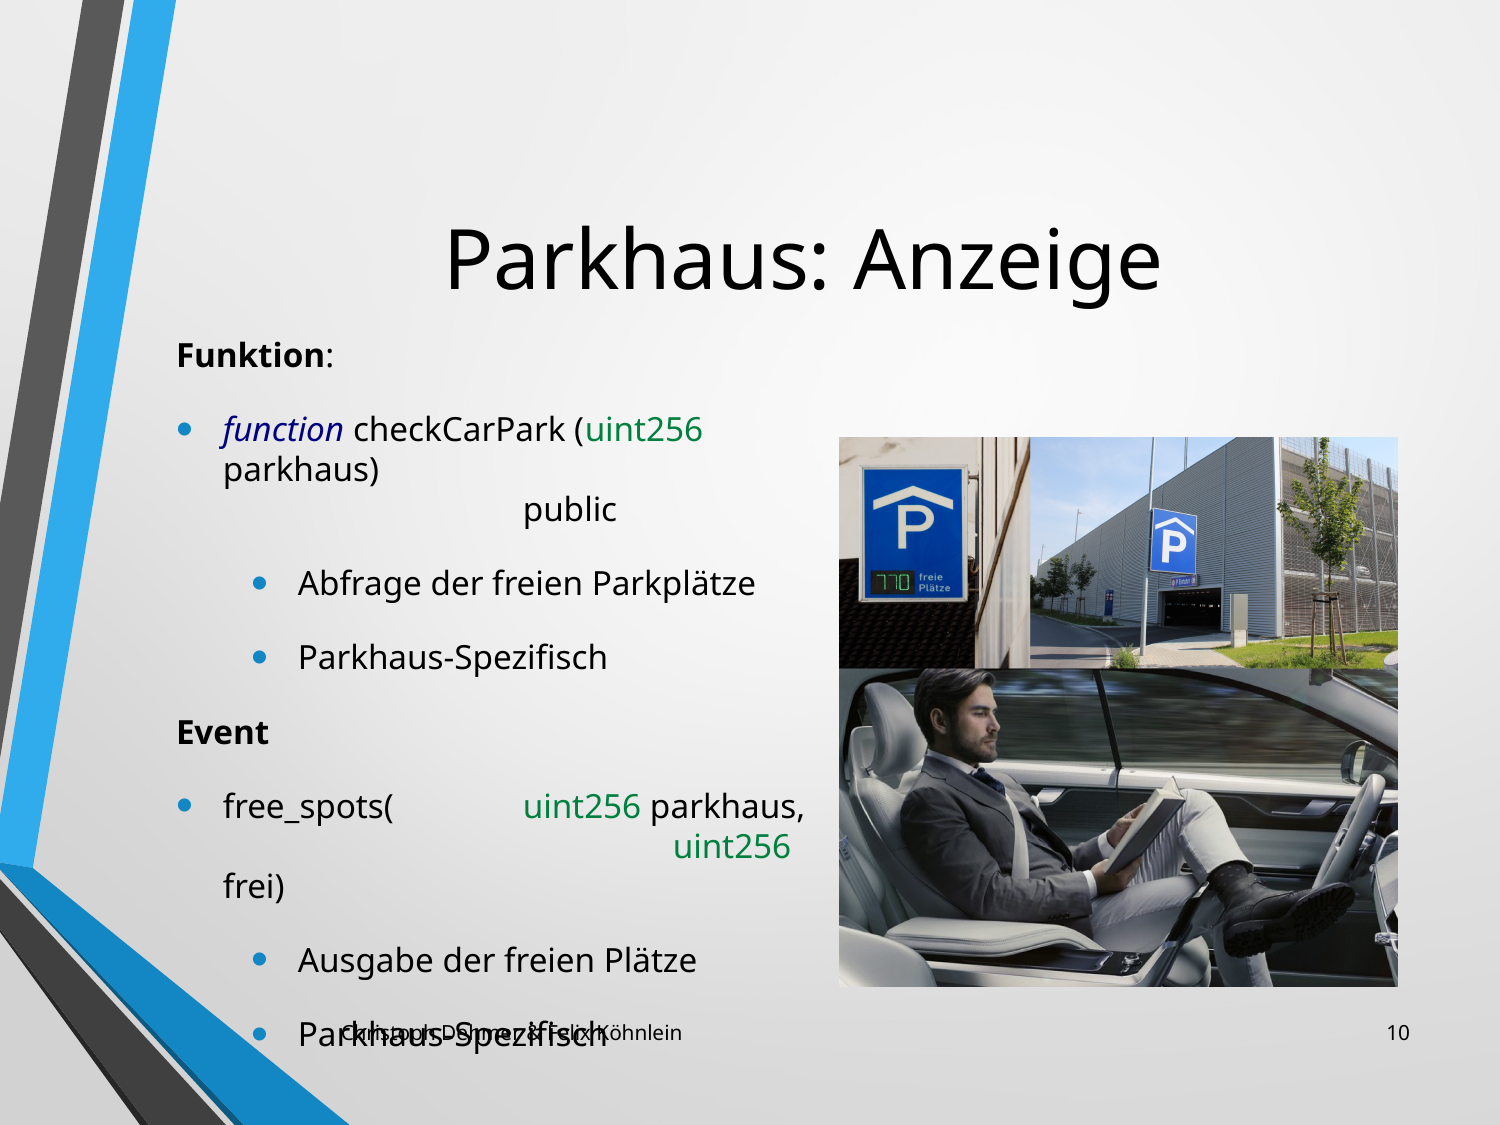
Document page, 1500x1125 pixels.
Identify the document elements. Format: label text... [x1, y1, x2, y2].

list Funktion: function checkCarPark (uint256 parkhaus) public Abfrage der freien Parkplätze Parkhaus-Spezifisch Event free_spots( uint256 parkhaus, uint256 frei) Ausgabe der freien Plätze Parkhaus-Spezifisch [161, 437, 840, 991]
title Parkhaus: Anzeige [161, 112, 1425, 400]
slide_number 10 [1357, 1003, 1425, 1064]
footer Christoph Dehmer & Felix Köhnlein [325, 1003, 1198, 1064]
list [838, 437, 1398, 987]
